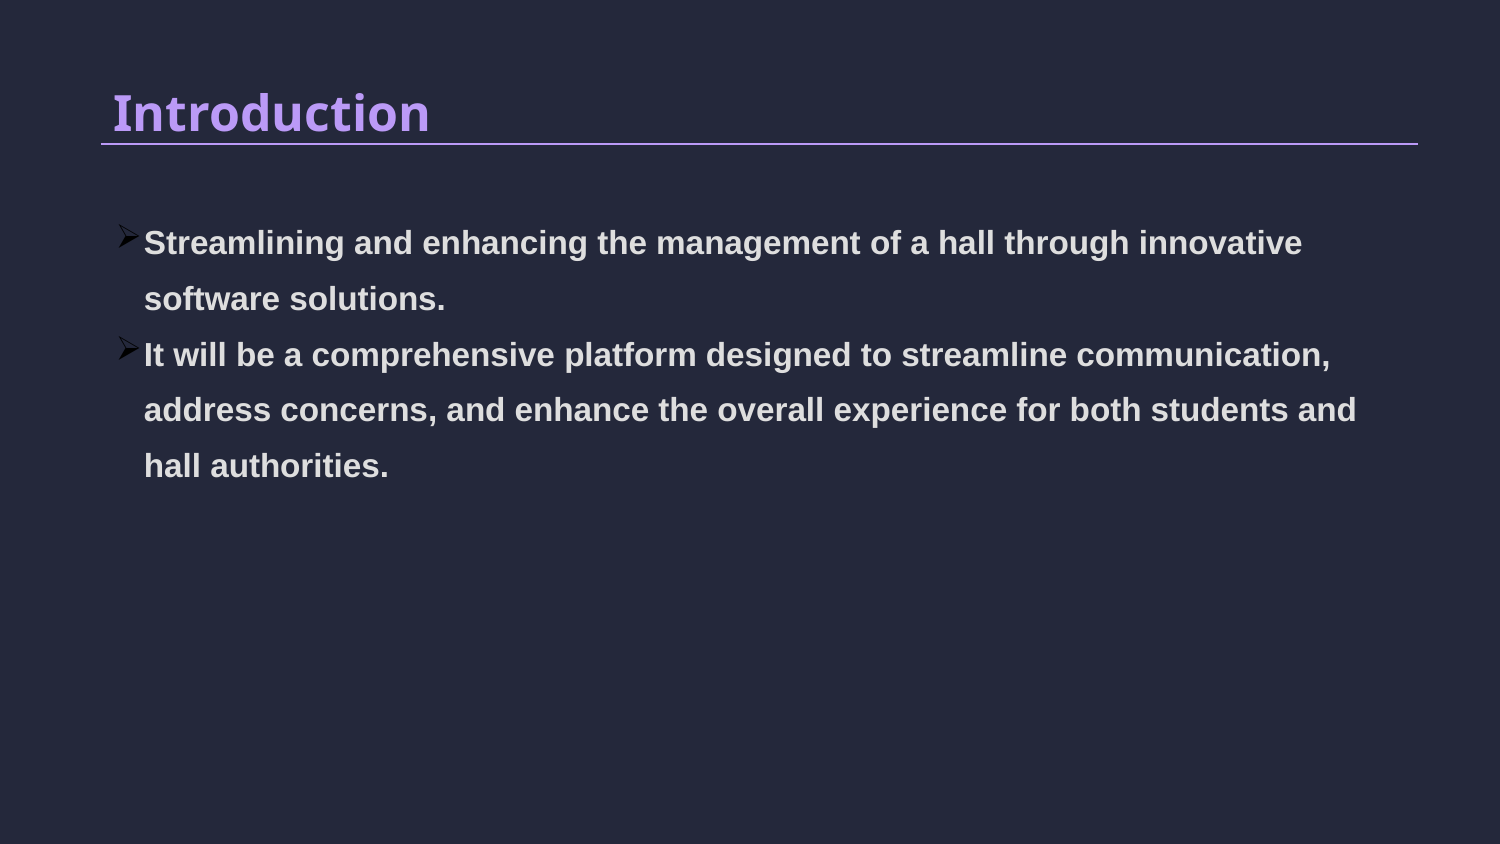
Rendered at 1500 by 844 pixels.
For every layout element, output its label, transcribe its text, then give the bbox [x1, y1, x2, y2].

text_box Streamlining and enhancing the management of a hall through innovative software solutions. It will be a comprehensive platform designed to streamline communication, address concerns, and enhance the overall experience for both students and hall authorities. [100, 190, 1418, 749]
text_box Introduction [98, 66, 1421, 144]
